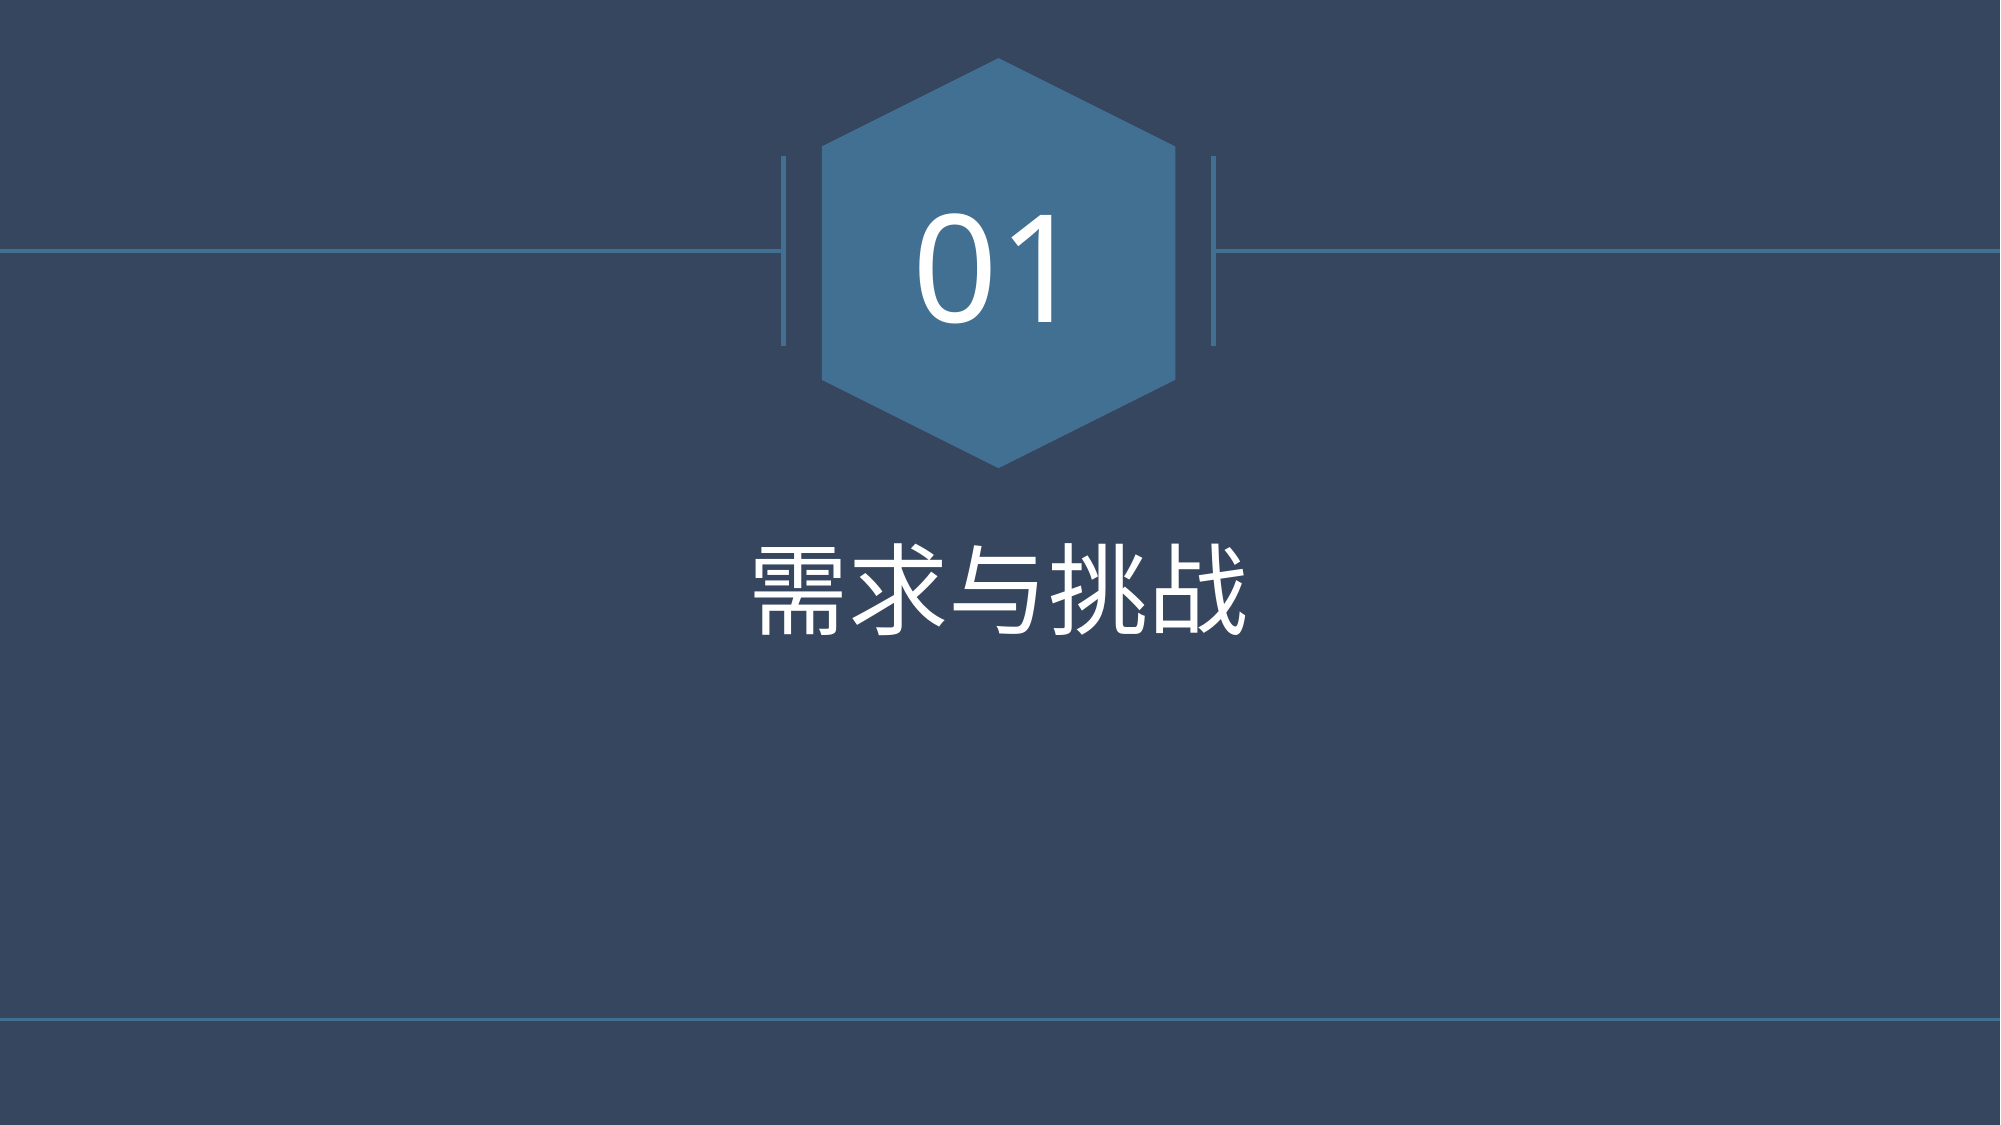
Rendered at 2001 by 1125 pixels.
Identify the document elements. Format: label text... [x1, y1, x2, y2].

text_box 需求与挑战 [733, 520, 1264, 656]
text_box 01 [897, 164, 1099, 360]
text_box [820, 56, 1177, 470]
